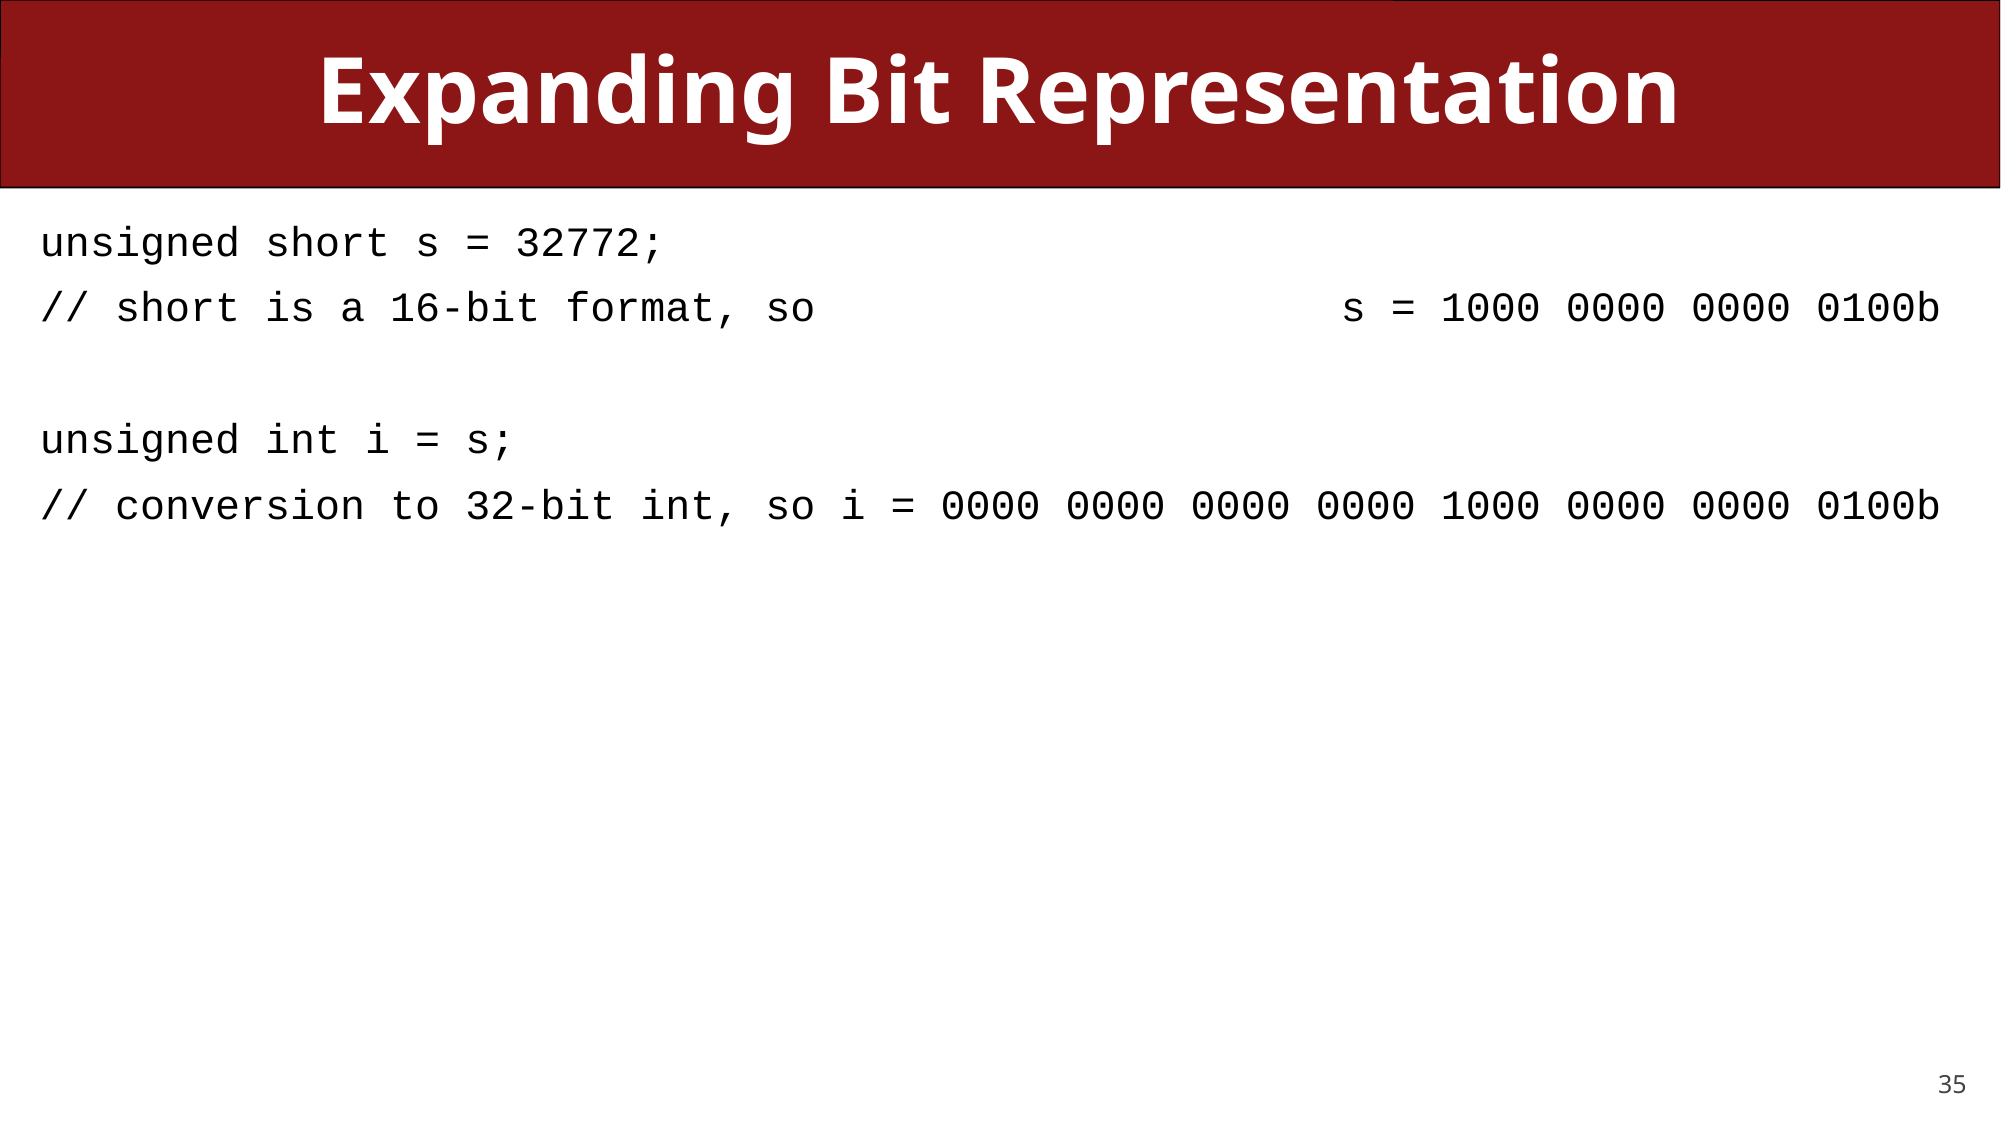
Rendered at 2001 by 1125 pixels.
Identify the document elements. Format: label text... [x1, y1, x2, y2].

title Expanding Bit Representation [75, 0, 1925, 188]
list unsigned short s = 32772; // short is a 16-bit format, so s = 1000 0000 0000 0100b unsigned int i = s; // conversion to 32-bit int, so i = 0000 0000 0000 0000 1000 0000 0000 0100b [24, 212, 1963, 1063]
